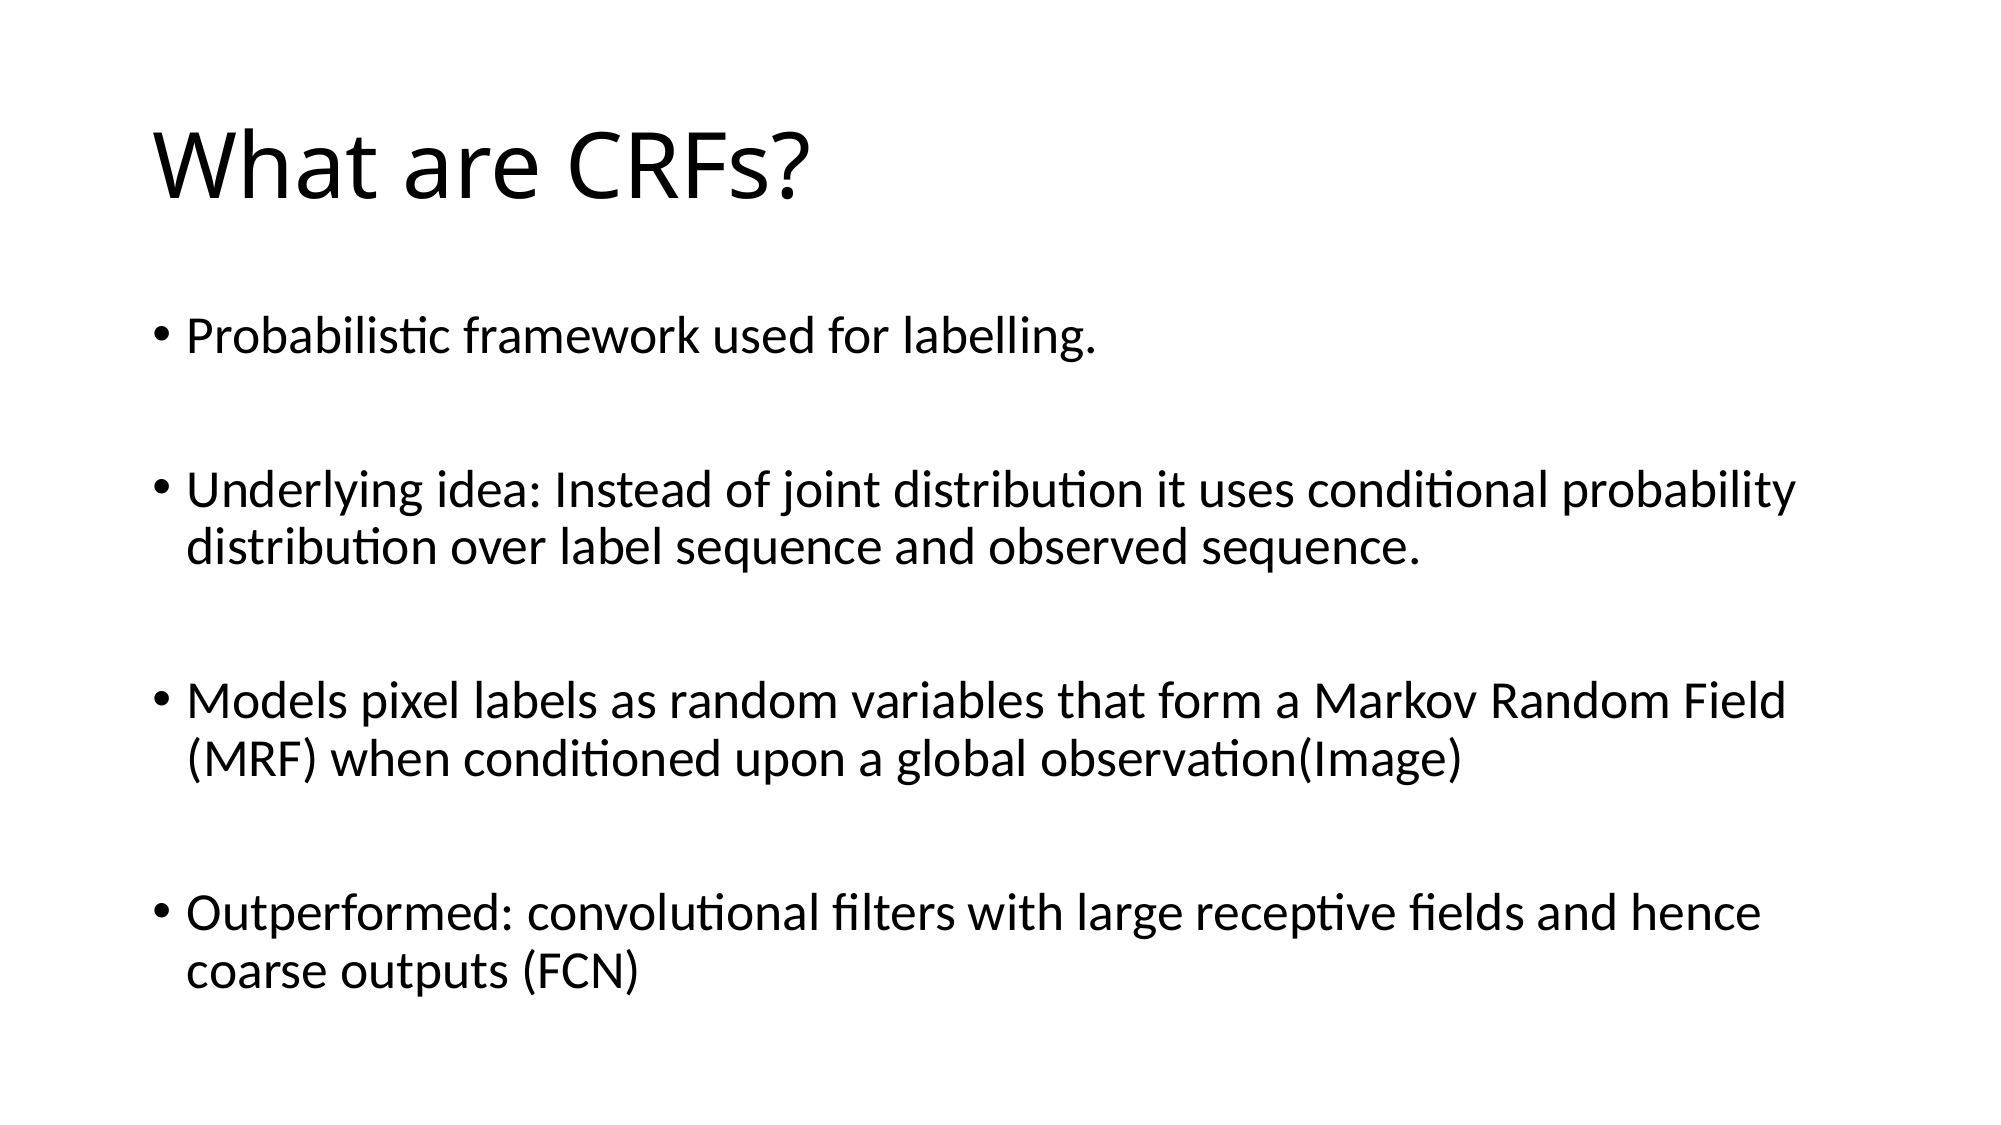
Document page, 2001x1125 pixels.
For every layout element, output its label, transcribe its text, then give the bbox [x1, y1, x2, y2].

list Probabilistic framework used for labelling. Underlying idea: Instead of joint distribution it uses conditional probability distribution over label sequence and observed sequence. Models pixel labels as random variables that form a Markov Random Field (MRF) when conditioned upon a global observation(Image) Outperformed: convolutional filters with large receptive fields and hence coarse outputs (FCN) [137, 299, 1863, 1014]
title What are CRFs? [137, 59, 1863, 278]
